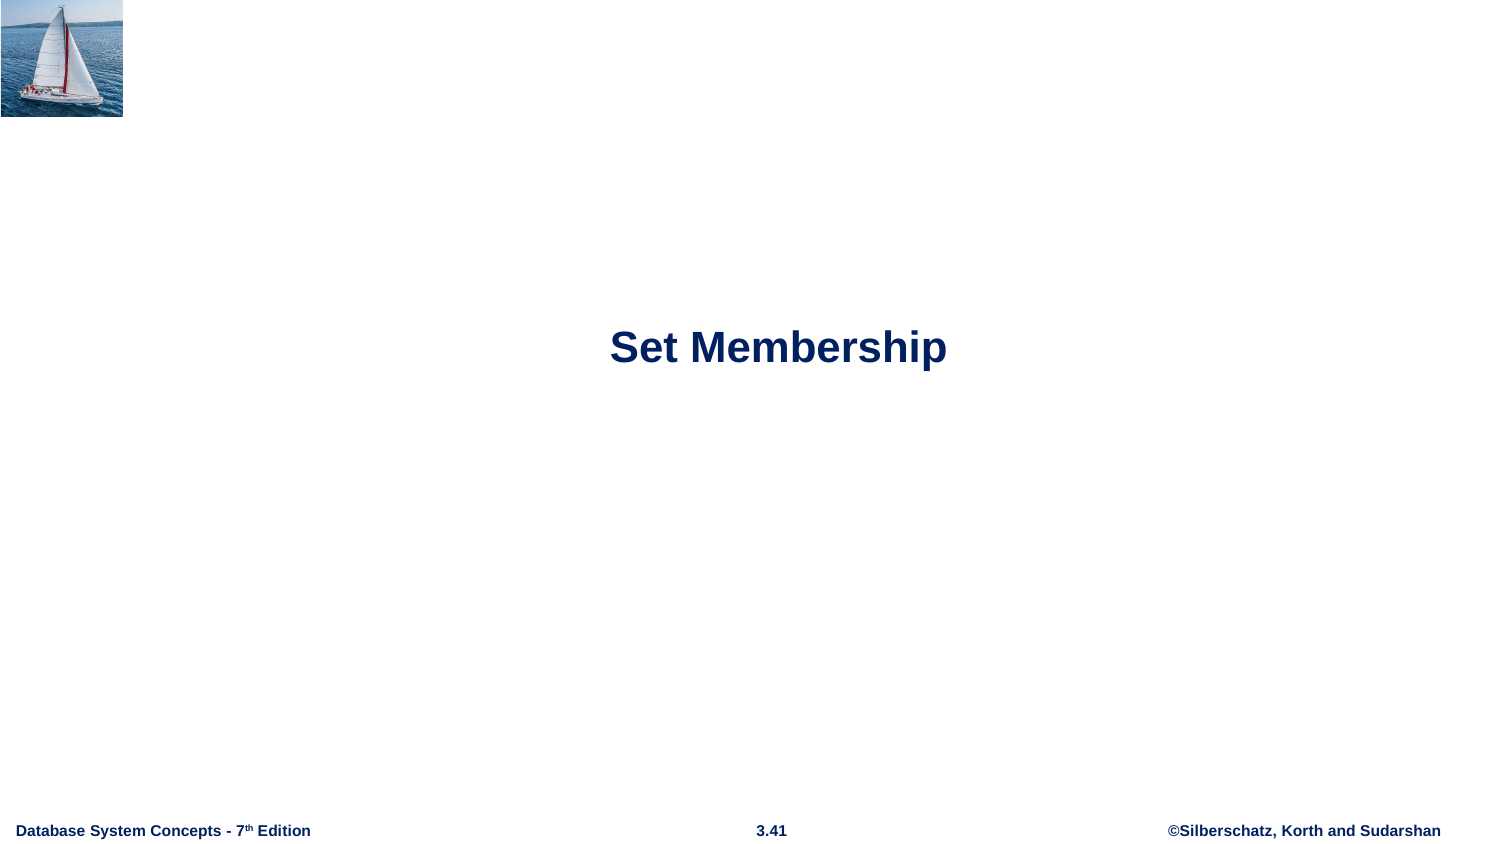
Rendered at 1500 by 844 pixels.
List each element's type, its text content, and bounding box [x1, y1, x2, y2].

picture [0, 0, 123, 117]
title Set Membership [281, 303, 1277, 380]
